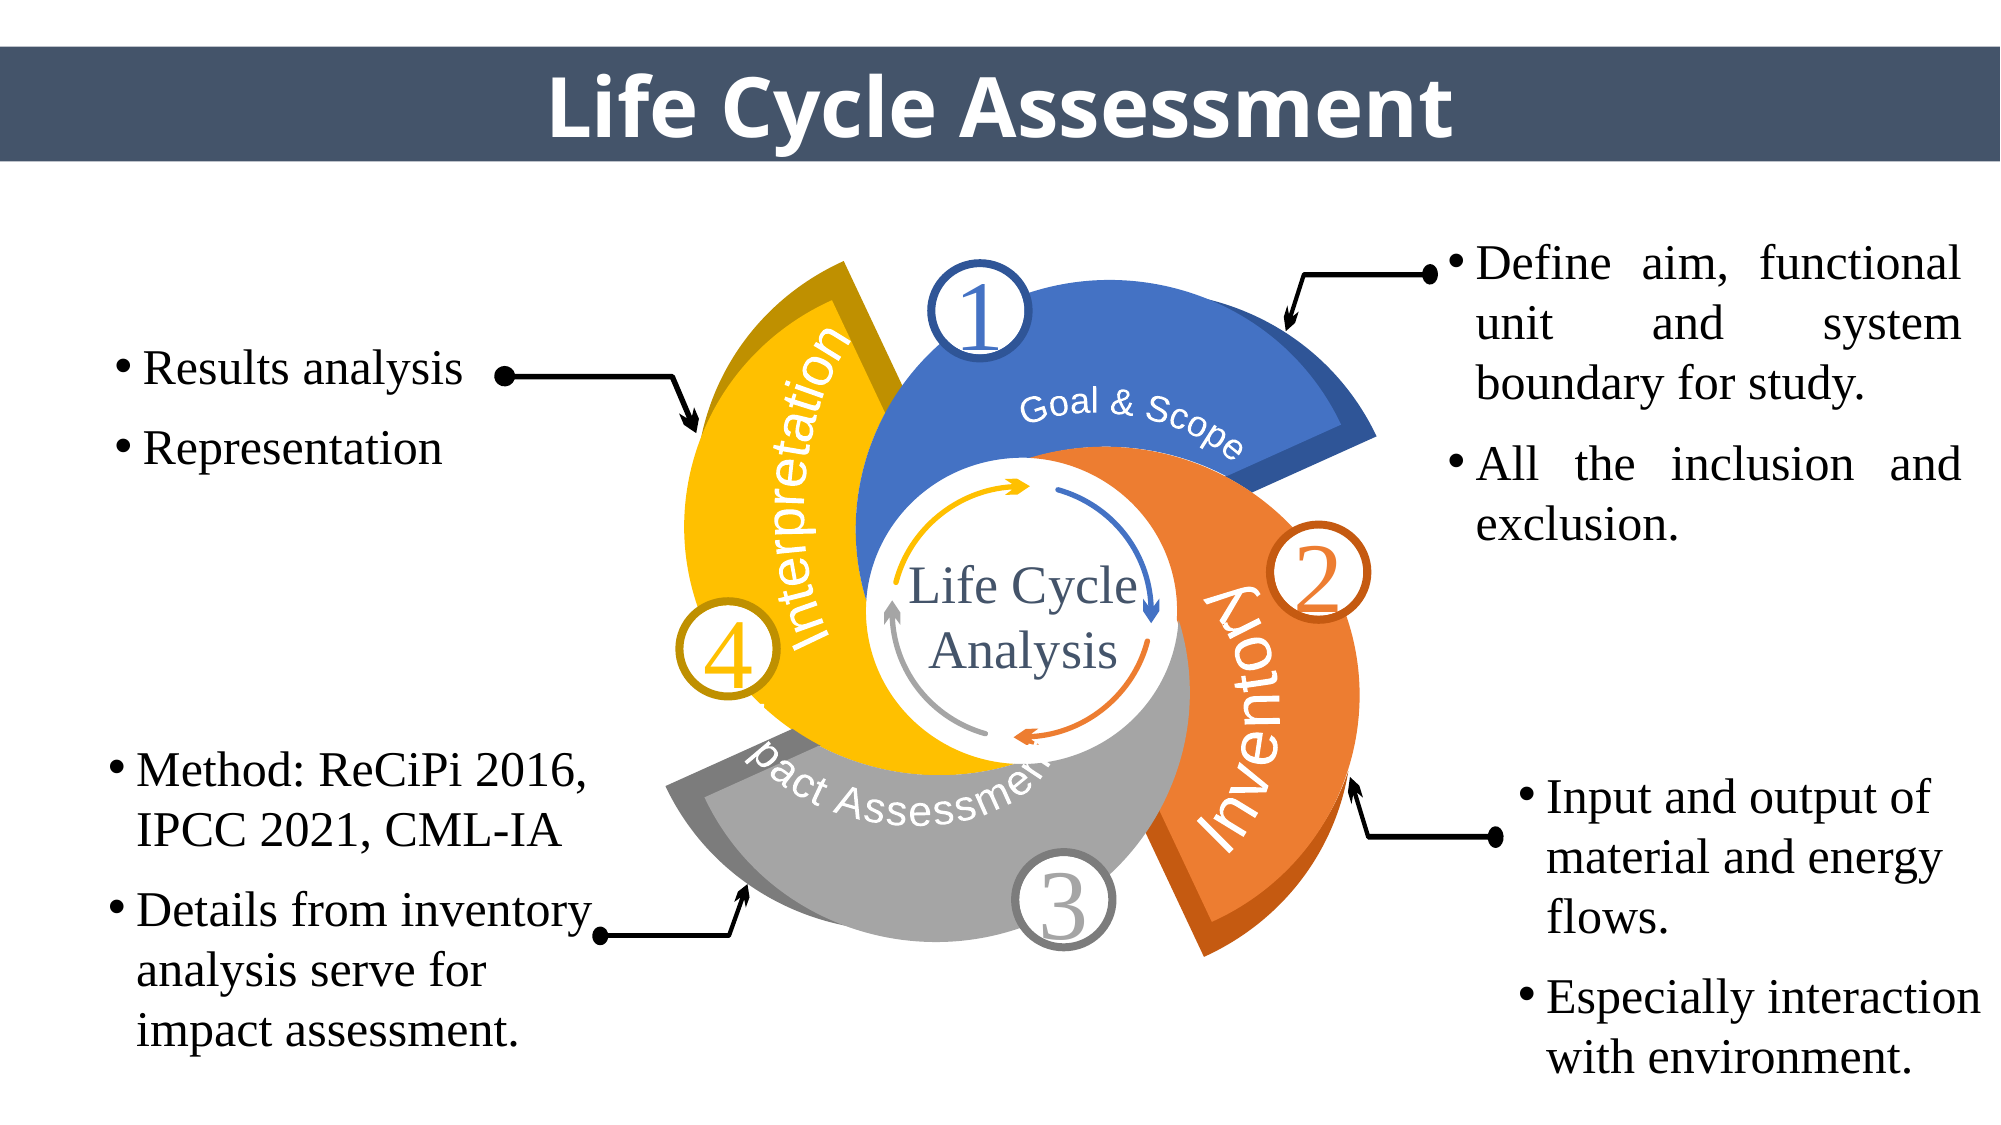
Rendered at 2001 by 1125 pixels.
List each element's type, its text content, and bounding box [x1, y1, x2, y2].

text_box Life Cycle Assessment [0, 46, 2000, 162]
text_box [93, 215, 2000, 1096]
